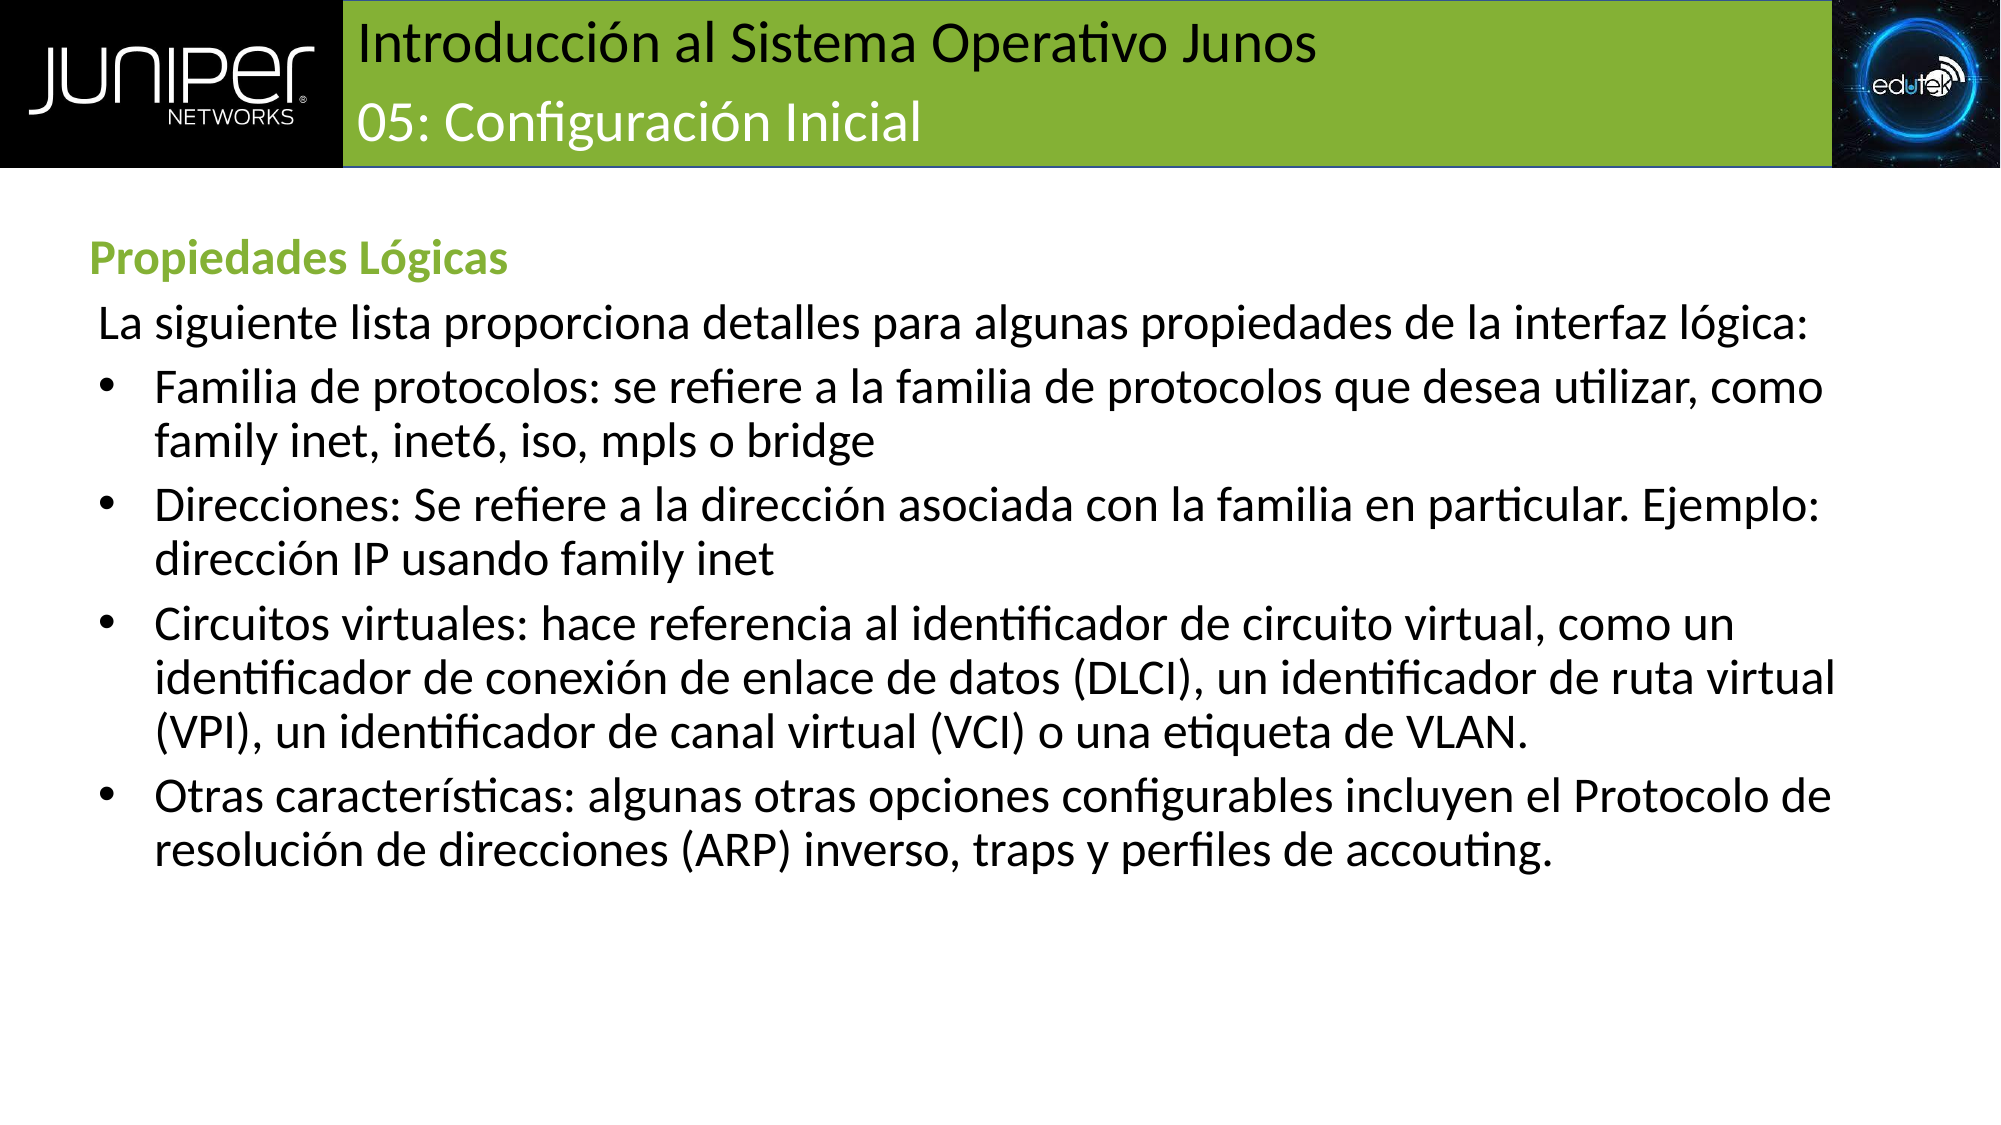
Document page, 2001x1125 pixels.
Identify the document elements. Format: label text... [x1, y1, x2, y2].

list Propiedades Lógicas La siguiente lista proporciona detalles para algunas propiedades de la interfaz lógica: Familia de protocolos: se refiere a la familia de protocolos que desea utilizar, como family inet, inet6, iso, mpls o bridge Direcciones: Se refiere a la dirección asociada con la familia en particular. Ejemplo: dirección IP usando family inet Circuitos virtuales: hace referencia al identificador de circuito virtual, como un identificador de conexión de enlace de datos (DLCI), un identificador de ruta virtual (VPI), un identificador de canal virtual (VCI) o una etiqueta de VLAN. Otras características: algunas otras opciones configurables incluyen el Protocolo de resolución de direcciones (ARP) inverso, traps y perfiles de accouting. [74, 224, 1926, 938]
picture [0, 0, 343, 168]
picture [1832, 84, 2000, 168]
title Introducción al Sistema Operativo Junos [342, 3, 2000, 84]
list 05: Configuración Inicial [342, 83, 1606, 168]
